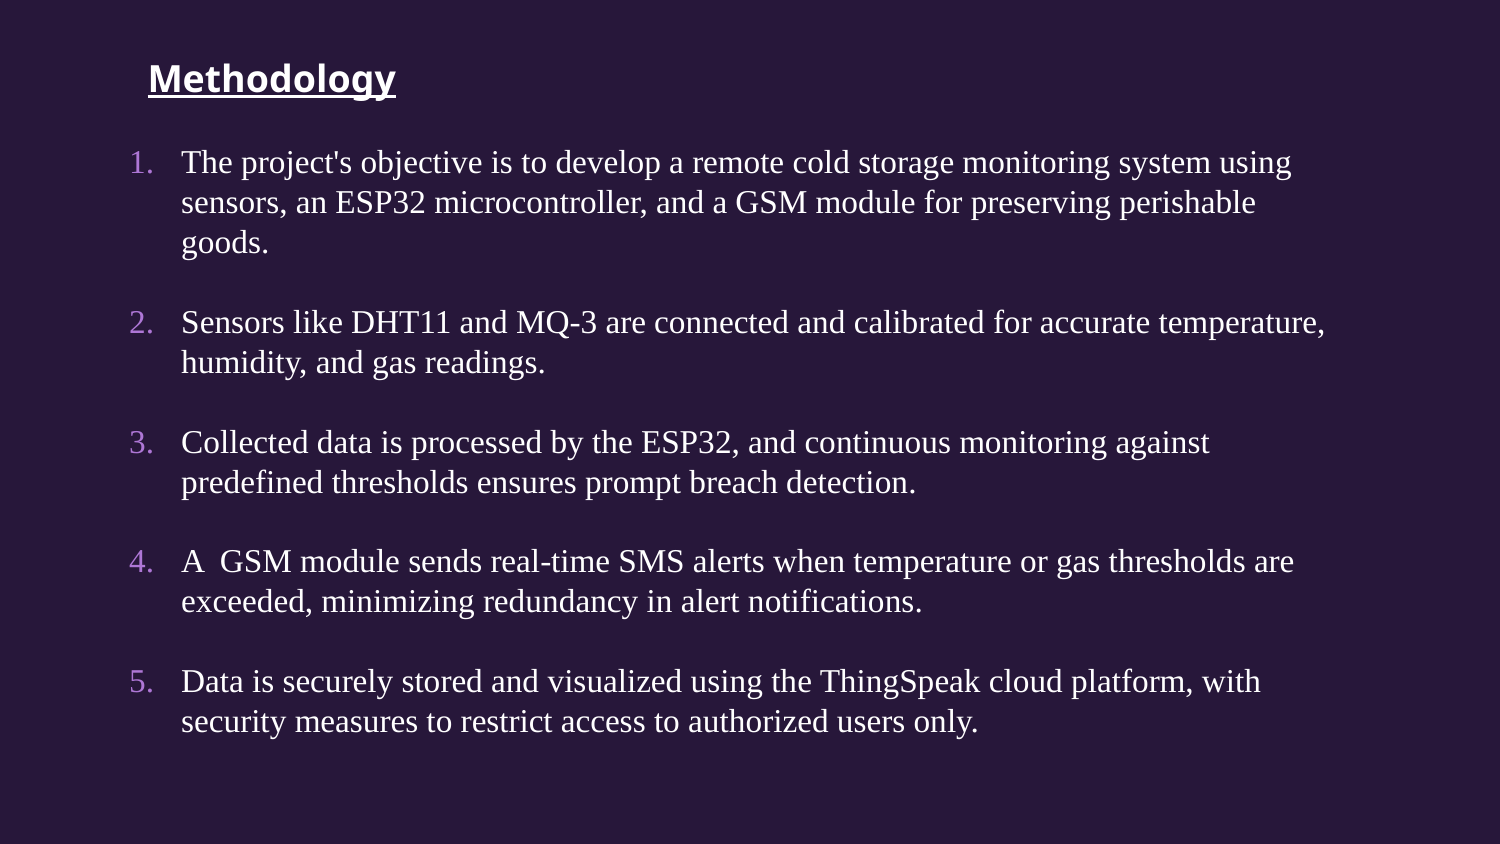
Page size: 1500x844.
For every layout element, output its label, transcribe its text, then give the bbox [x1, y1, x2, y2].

title Methodology [91, 39, 453, 125]
list The project's objective is to develop a remote cold storage monitoring system using sensors, an ESP32 microcontroller, and a GSM module for preserving perishable goods. Sensors like DHT11 and MQ-3 are connected and calibrated for accurate temperature, humidity, and gas readings. Collected data is processed by the ESP32, and continuous monitoring against predefined thresholds ensures prompt breach detection. A GSM module sends real-time SMS alerts when temperature or gas thresholds are exceeded, minimizing redundancy in alert notifications. Data is securely stored and visualized using the ThingSpeak cloud platform, with security measures to restrict access to authorized users only. [91, 125, 1369, 629]
